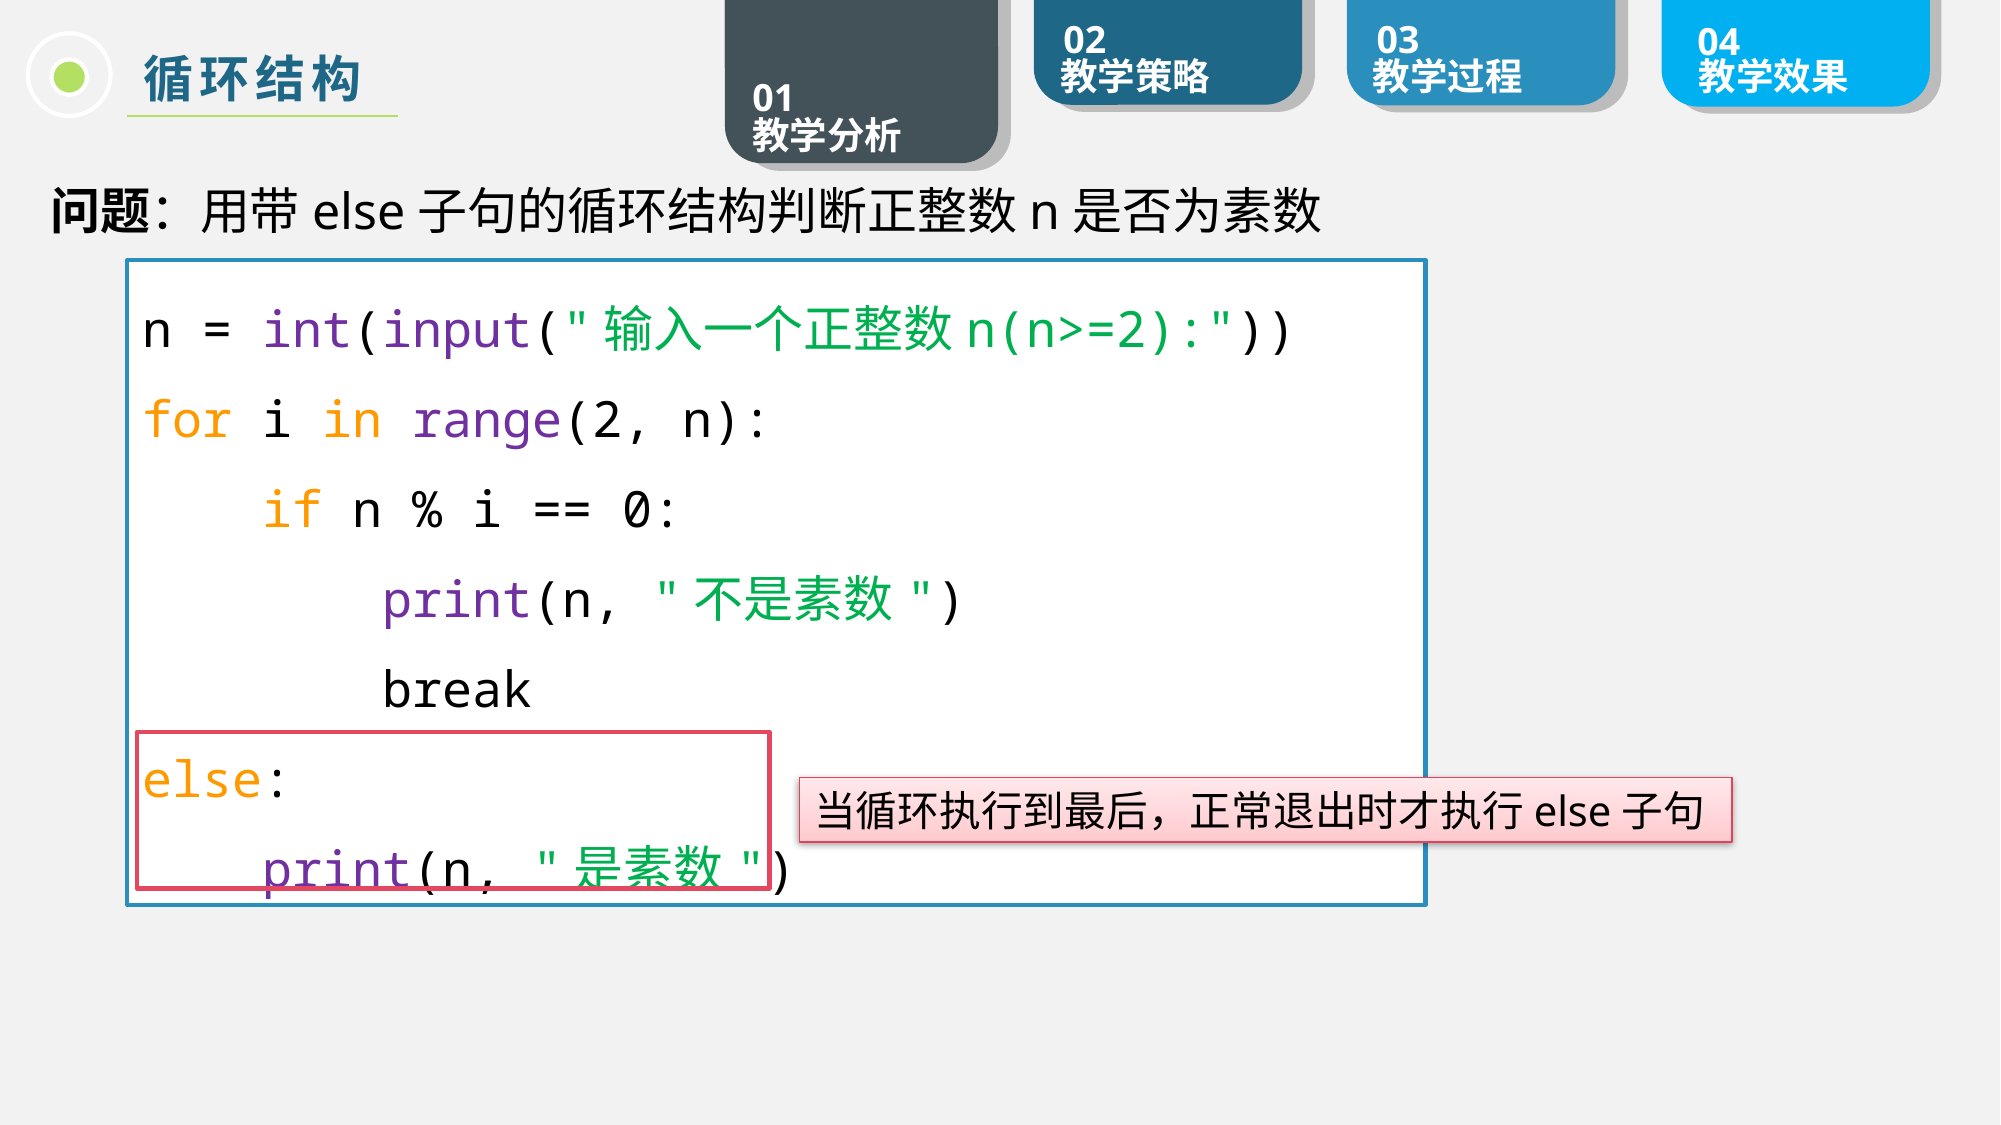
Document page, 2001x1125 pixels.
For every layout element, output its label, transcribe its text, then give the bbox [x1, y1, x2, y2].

text_box 问题：用带else子句的循环结构判断正整数n是否为素数 [35, 142, 1965, 247]
text_box n = int(input("输入一个正整数n(n>=2):")) for i in range(2, n): if n % i == 0: print(n, "不是素数") break else: print(n, "是素数") [125, 258, 1428, 907]
text_box 当循环执行到最后，正常退出时才执行else子句 [799, 777, 1733, 843]
text_box [135, 730, 772, 891]
text_box 循环结构 [128, 40, 1155, 115]
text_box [27, 33, 111, 117]
